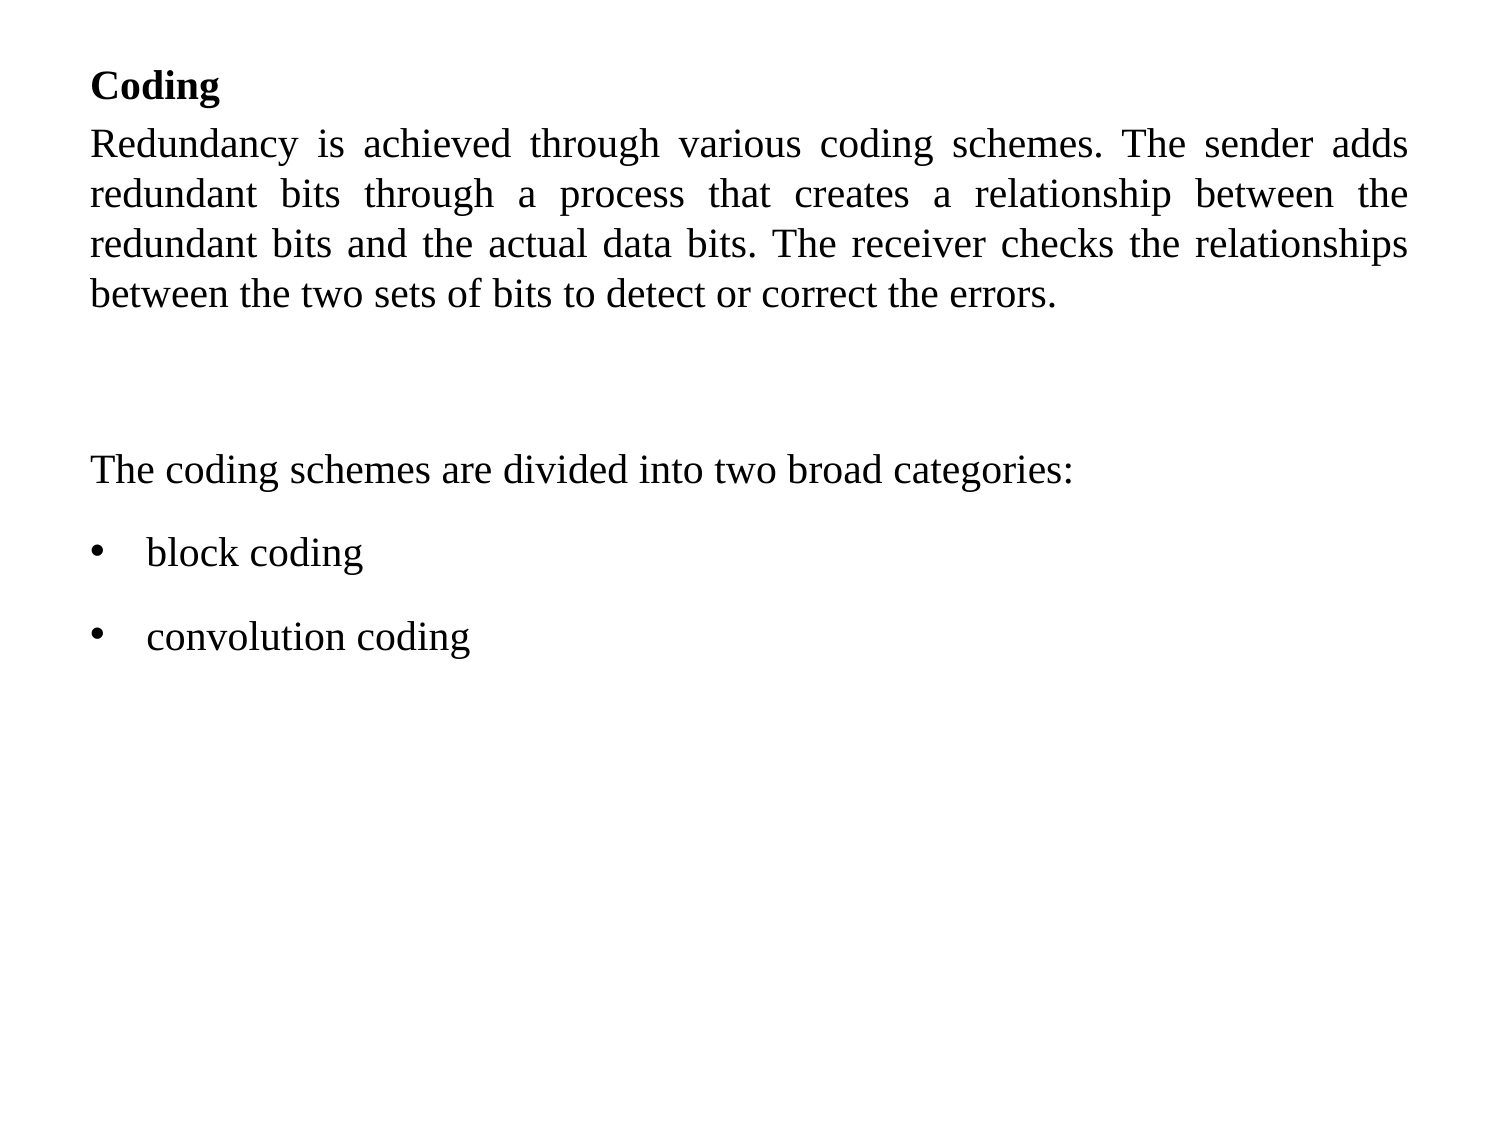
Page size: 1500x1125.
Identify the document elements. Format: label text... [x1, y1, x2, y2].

list Coding Redundancy is achieved through various coding schemes. The sender adds redundant bits through a process that creates a relationship between the redundant bits and the actual data bits. The receiver checks the relationships between the two sets of bits to detect or correct the errors. The coding schemes are divided into two broad categories: block coding convolution coding [75, 50, 1425, 1005]
